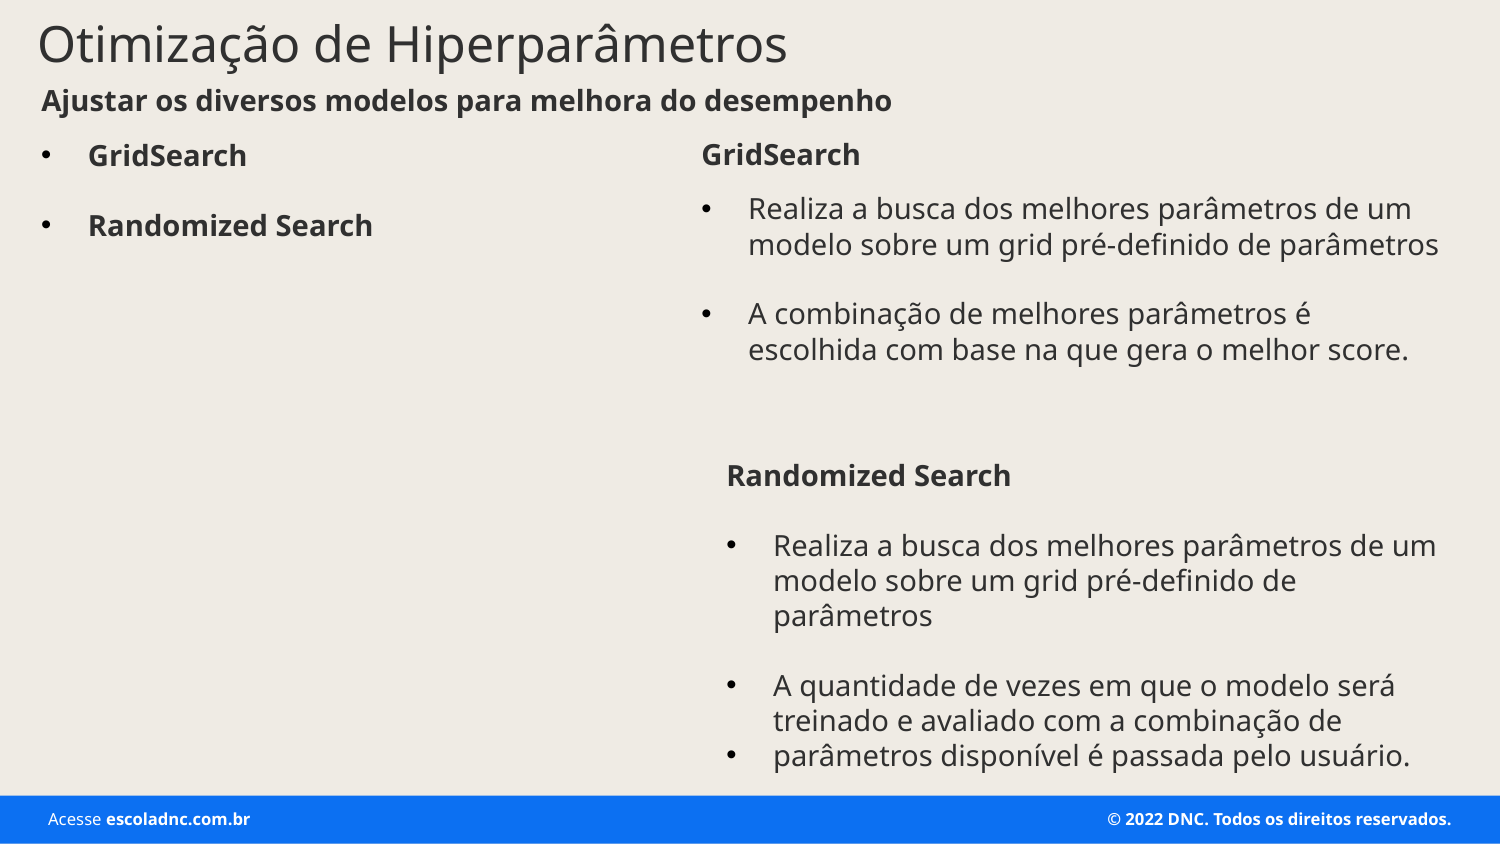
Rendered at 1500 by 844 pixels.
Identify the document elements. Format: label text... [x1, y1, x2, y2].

title Otimização de Hiperparâmetros [26, 11, 937, 74]
text_box Ajustar os diversos modelos para melhora do desempenho [26, 74, 1246, 125]
text_box GridSearch Randomized Search [26, 129, 624, 285]
text_box GridSearch Realiza a busca dos melhores parâmetros de um modelo sobre um grid pré-definido de parâmetros A combinação de melhores parâmetros é escolhida com base na que gera o melhor score. [686, 128, 1460, 374]
text_box Randomized Search Realiza a busca dos melhores parâmetros de um modelo sobre um grid pré-definido de parâmetros A quantidade de vezes em que o modelo será treinado e avaliado com a combinação de parâmetros disponível é passada pelo usuário. [711, 449, 1475, 780]
